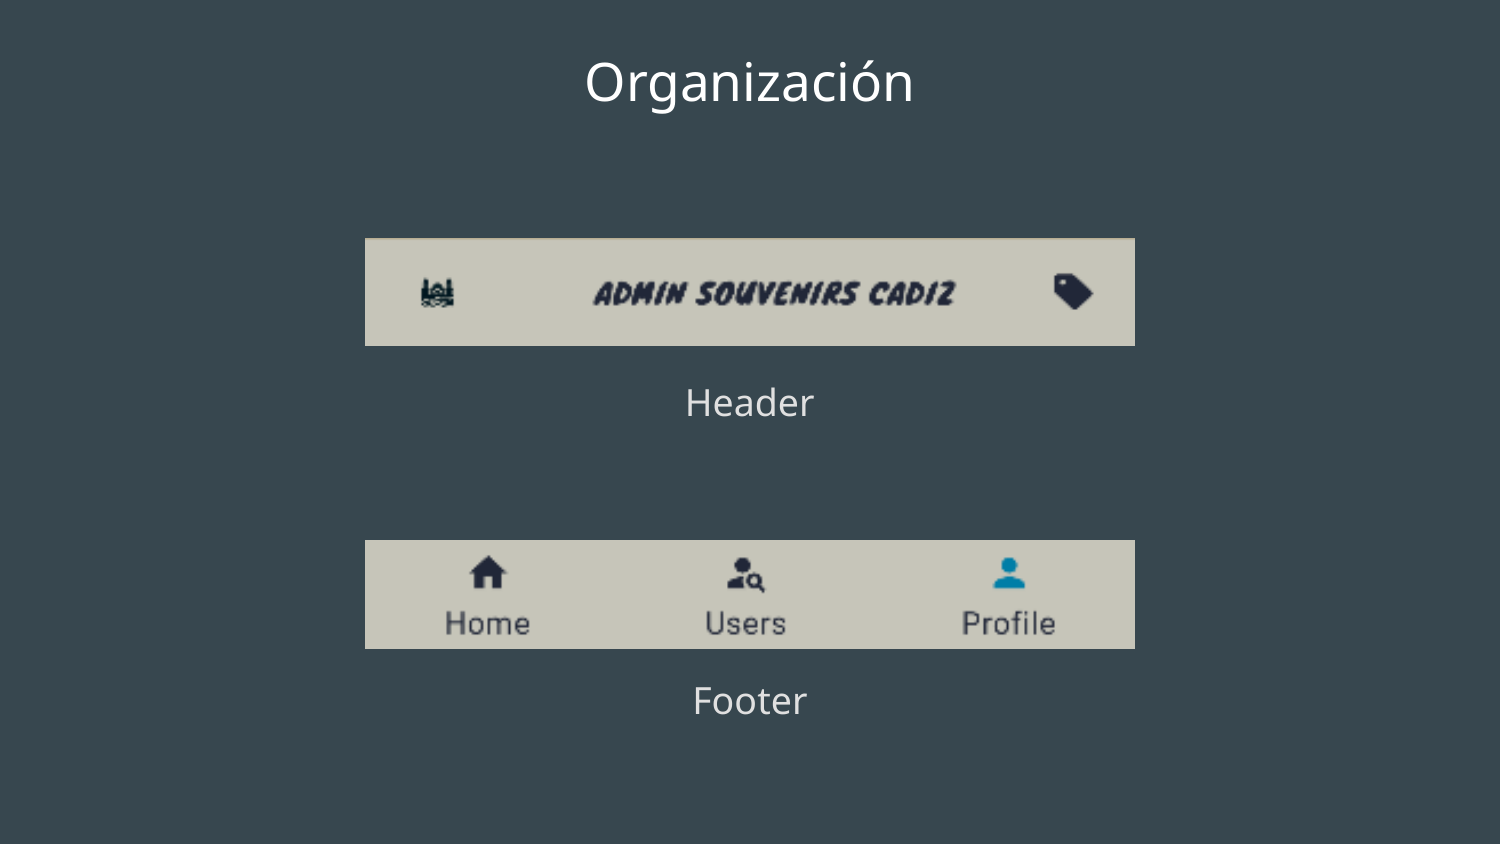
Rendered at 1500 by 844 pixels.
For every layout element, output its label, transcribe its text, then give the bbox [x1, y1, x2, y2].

title Organización [51, 33, 1449, 128]
picture [364, 540, 1135, 649]
text_box Footer [365, 661, 1135, 740]
picture [364, 238, 1135, 346]
text_box Header [365, 364, 1135, 443]
